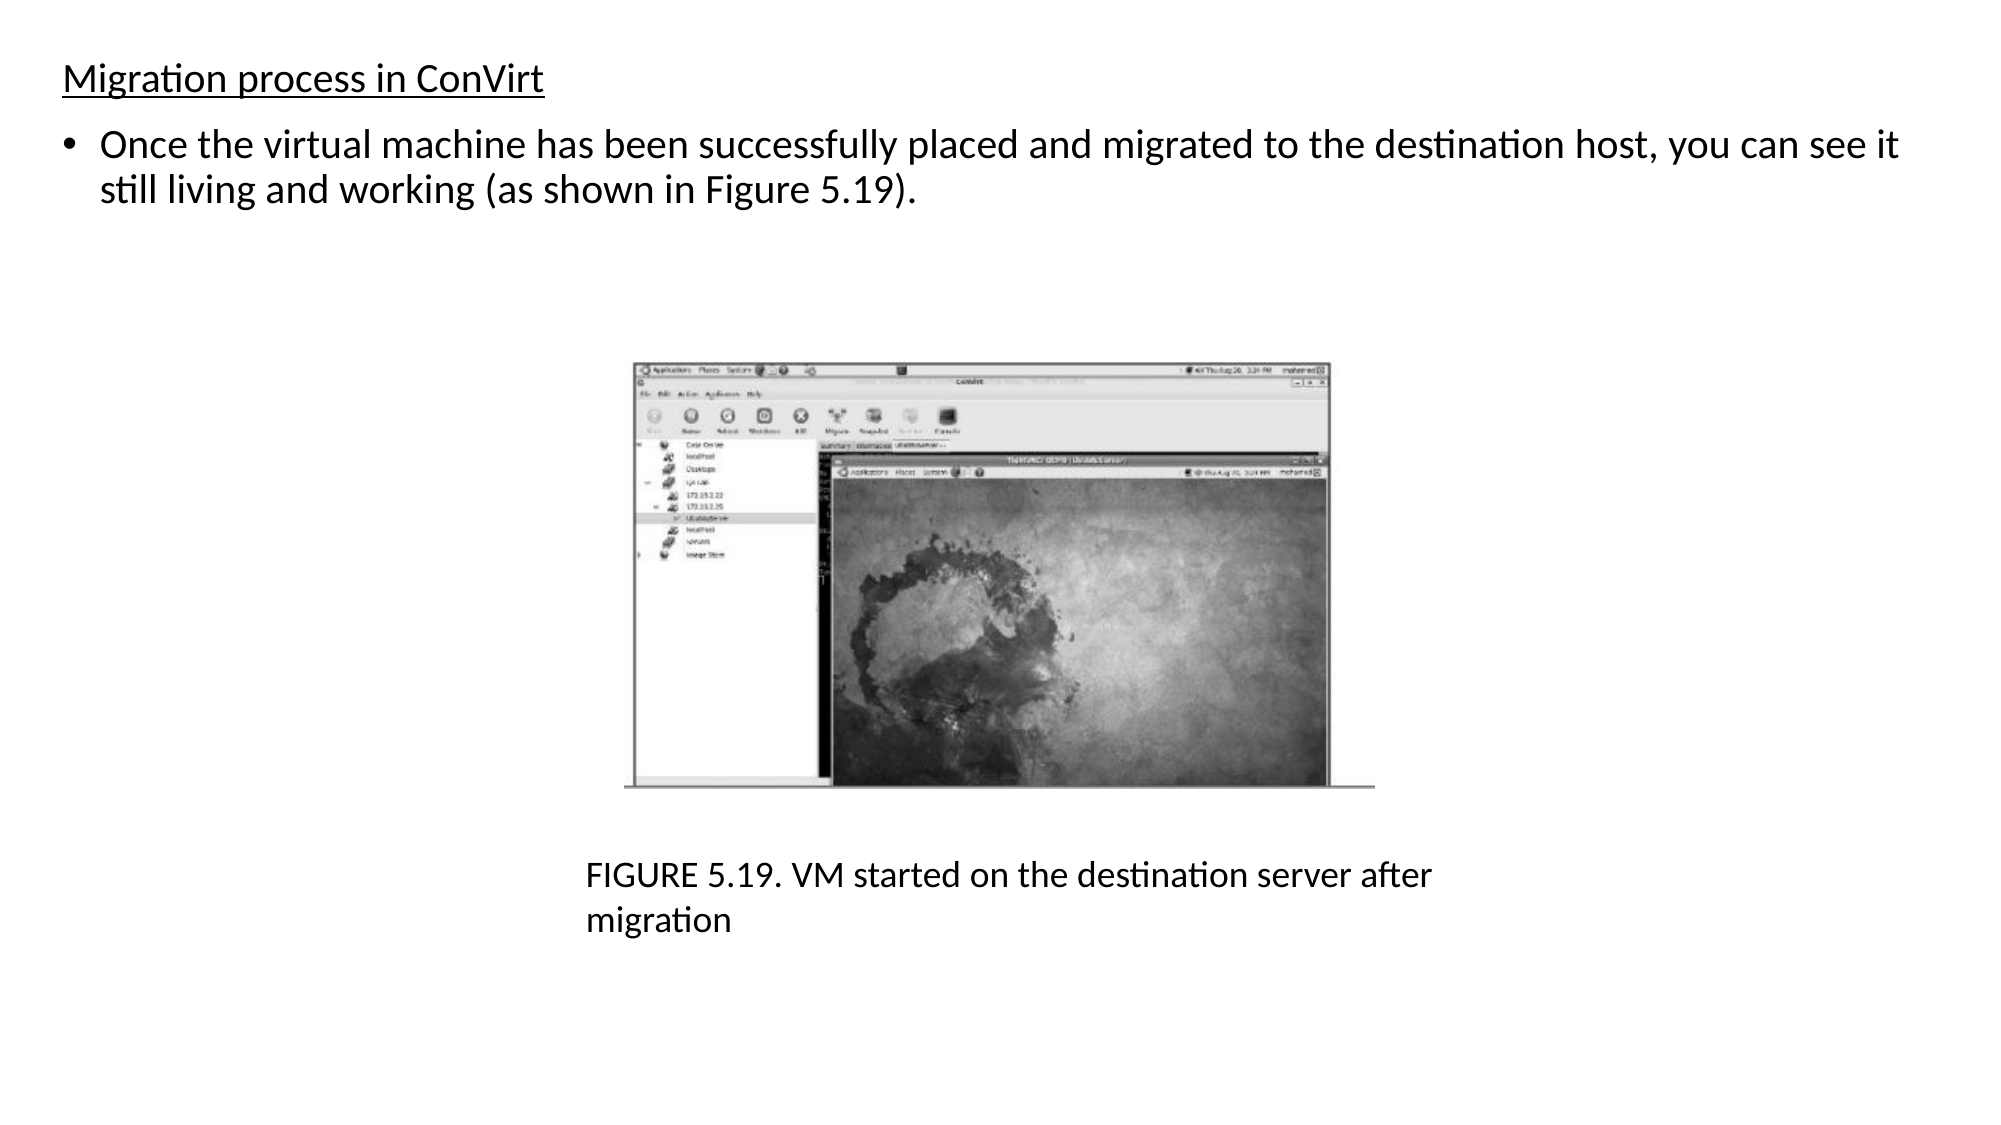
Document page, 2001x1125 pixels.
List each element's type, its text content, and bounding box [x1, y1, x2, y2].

picture [624, 336, 1375, 789]
list Migration process in ConVirt Once the virtual machine has been successfully placed and migrated to the destination host, you can see it still living and working (as shown in Figure 5.19). [47, 49, 1956, 1062]
text_box FIGURE 5.19. VM started on the destination server after migration [571, 842, 1571, 948]
